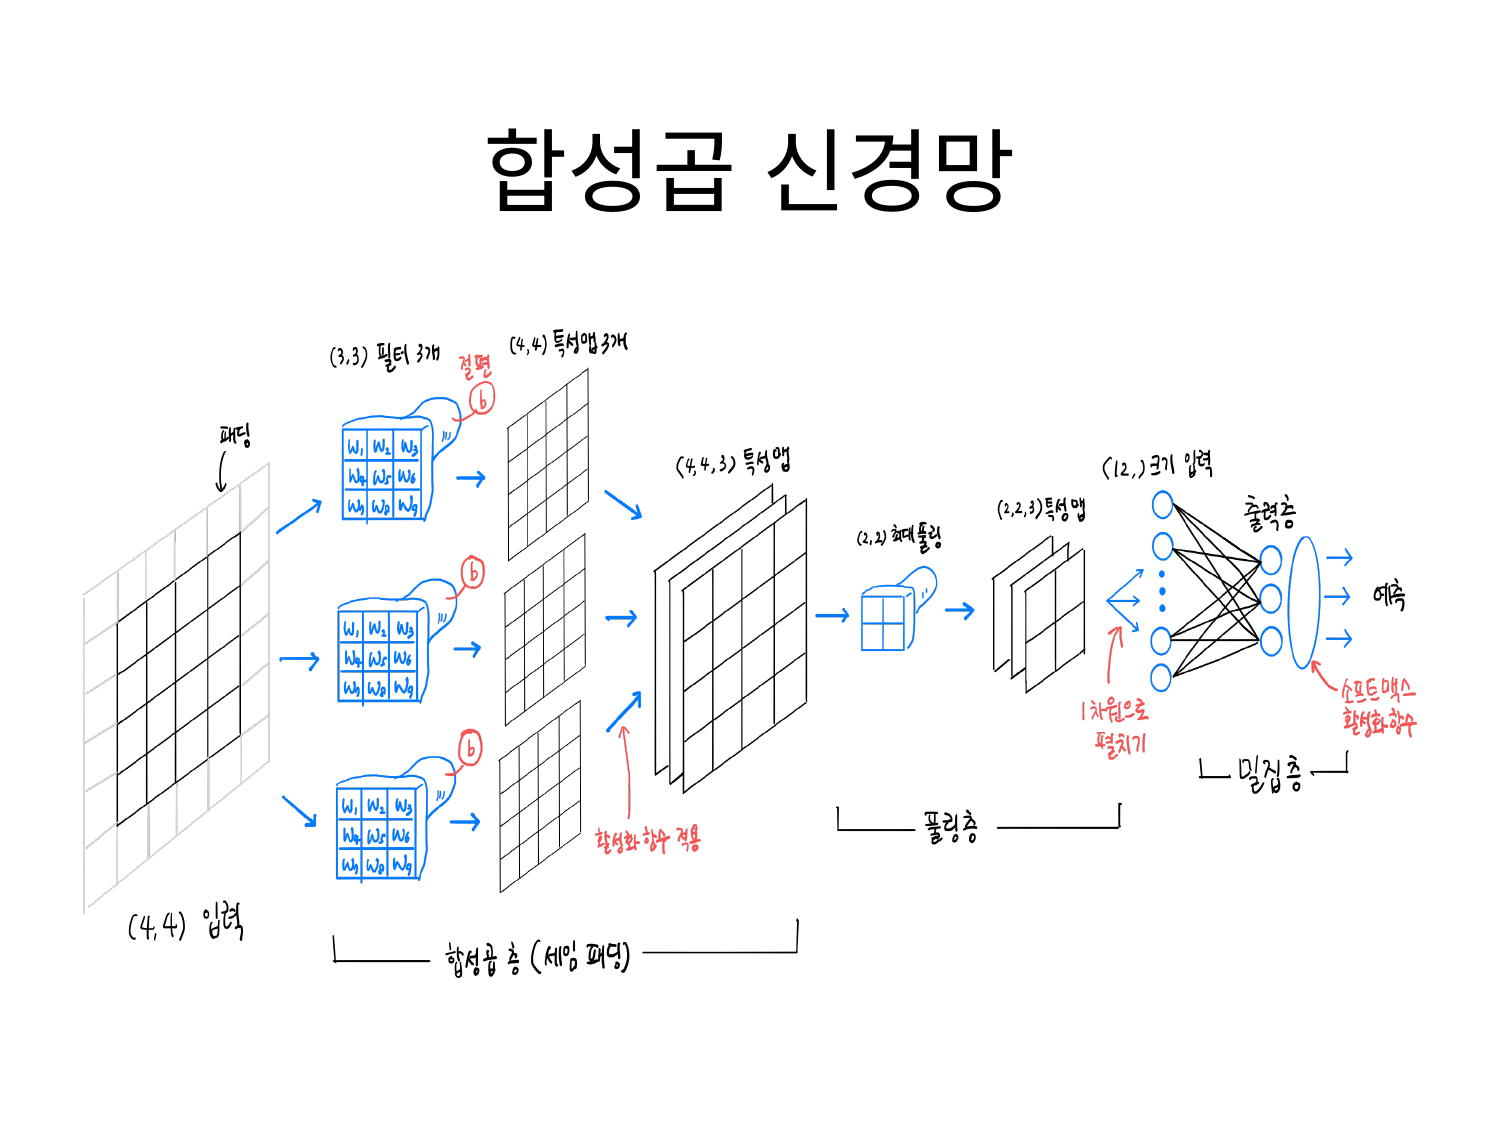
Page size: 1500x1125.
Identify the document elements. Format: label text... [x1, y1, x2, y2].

title 합성곱 신경망 [103, 59, 1397, 278]
picture [83, 329, 1417, 978]
